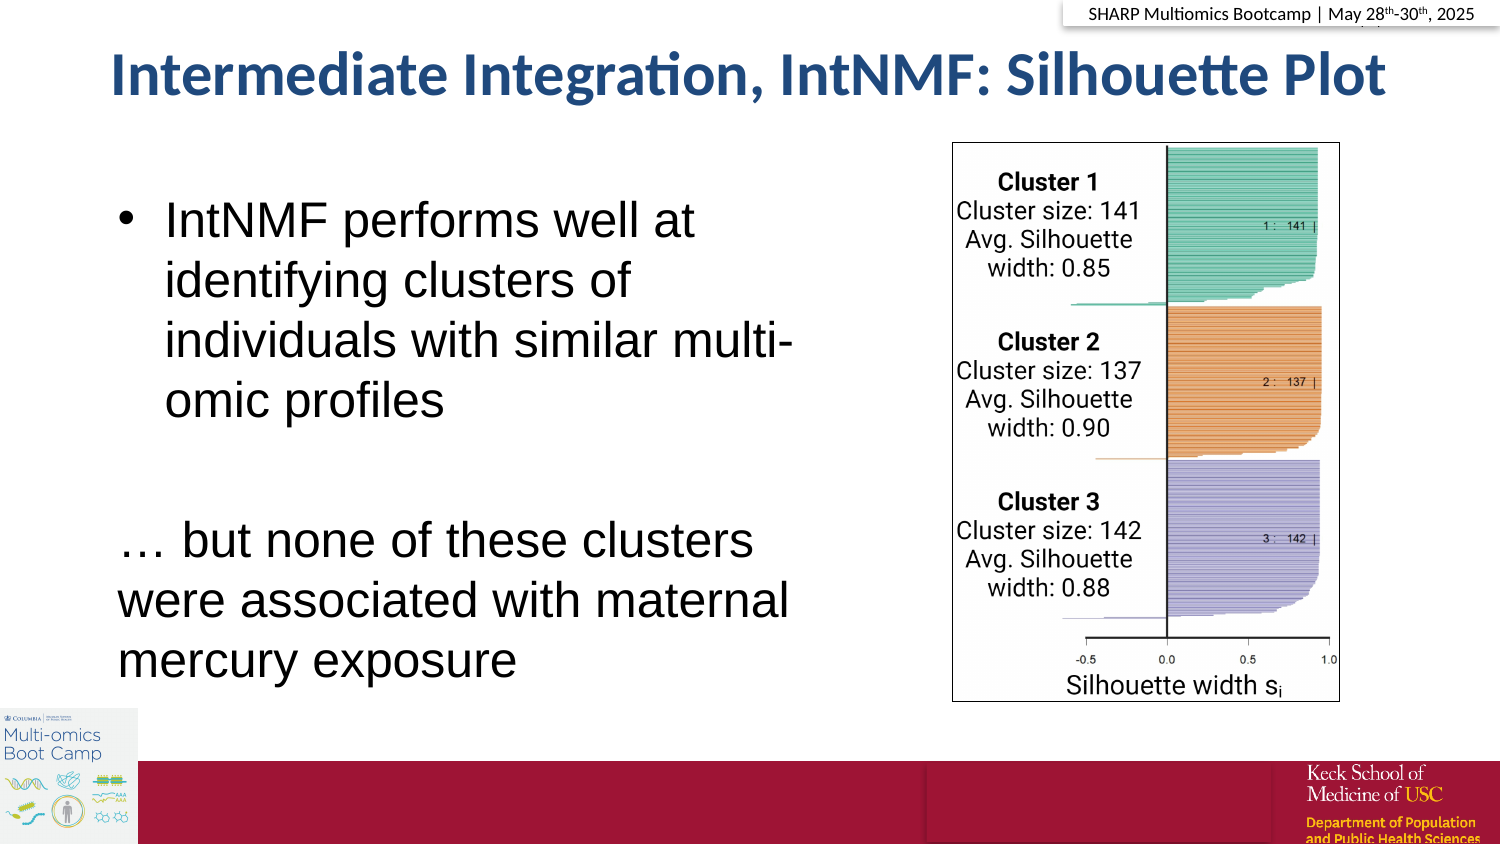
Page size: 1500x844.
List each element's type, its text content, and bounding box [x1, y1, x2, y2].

picture [0, 708, 138, 844]
picture [952, 142, 1340, 702]
list IntNMF performs well at identifying clusters of individuals with similar multi-omic profiles … but none of these clusters were associated with maternal mercury exposure [102, 180, 819, 689]
picture [926, 760, 1328, 844]
text_box Intermediate Integration, IntNMF: Silhouette Plot [36, 25, 1464, 123]
